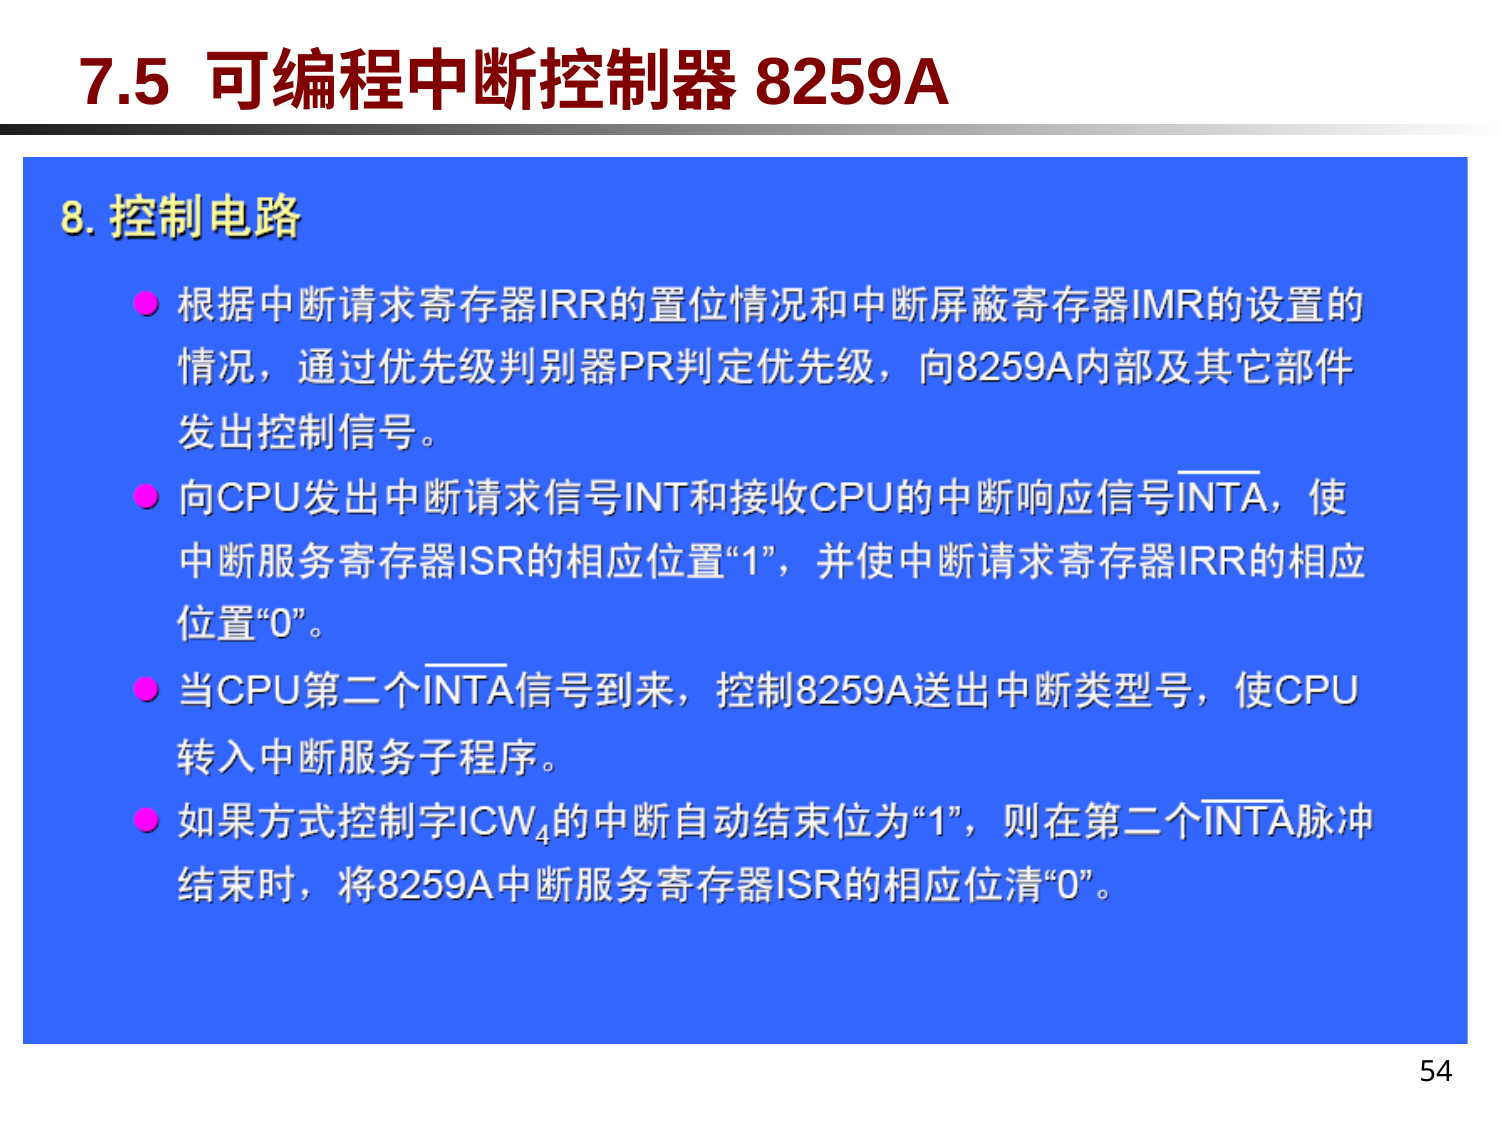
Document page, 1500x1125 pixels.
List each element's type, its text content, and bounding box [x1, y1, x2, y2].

title 7.5 可编程中断控制器8259A [62, 23, 1342, 126]
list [23, 157, 1468, 1044]
slide_number 54 [1154, 1044, 1468, 1100]
